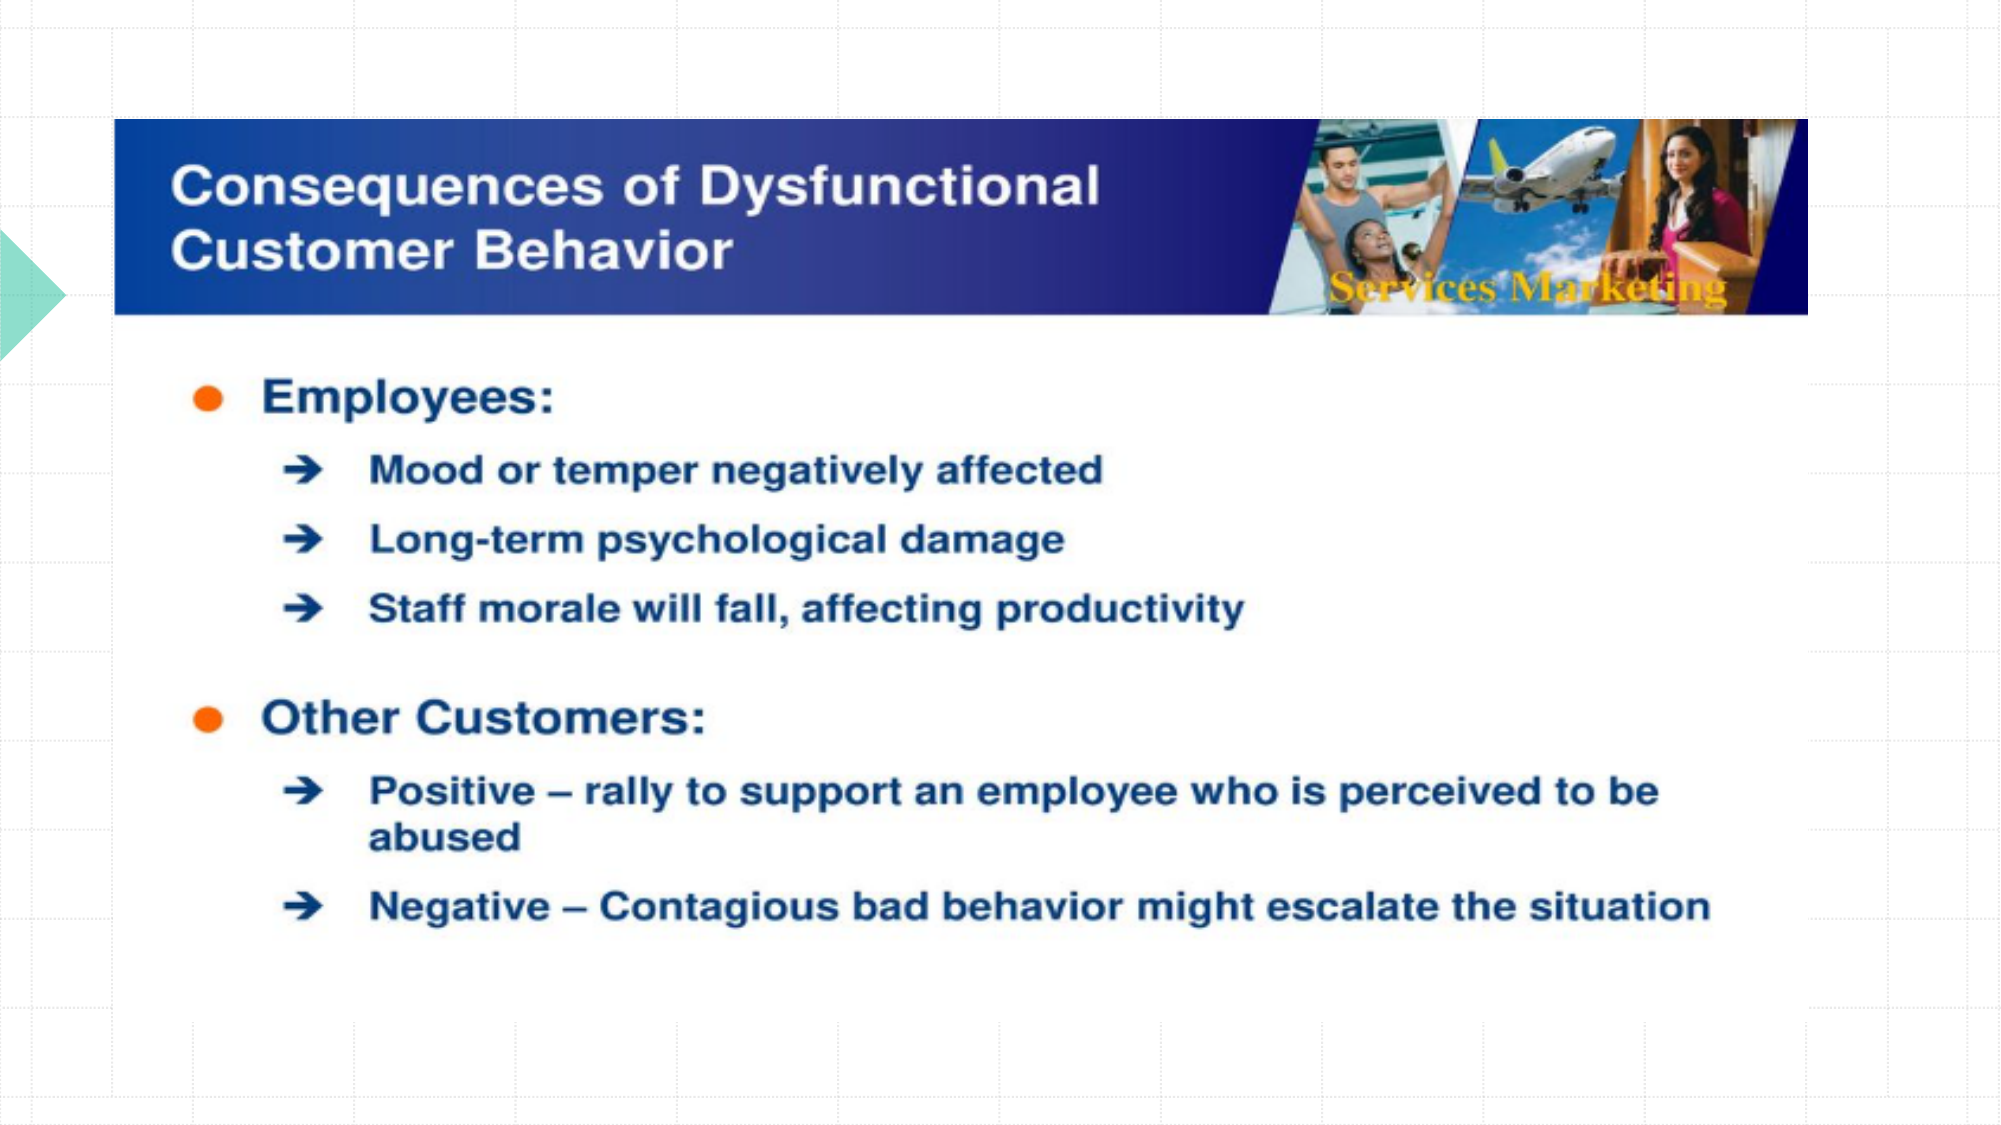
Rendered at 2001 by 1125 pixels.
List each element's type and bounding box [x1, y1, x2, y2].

picture [113, 119, 1808, 1022]
